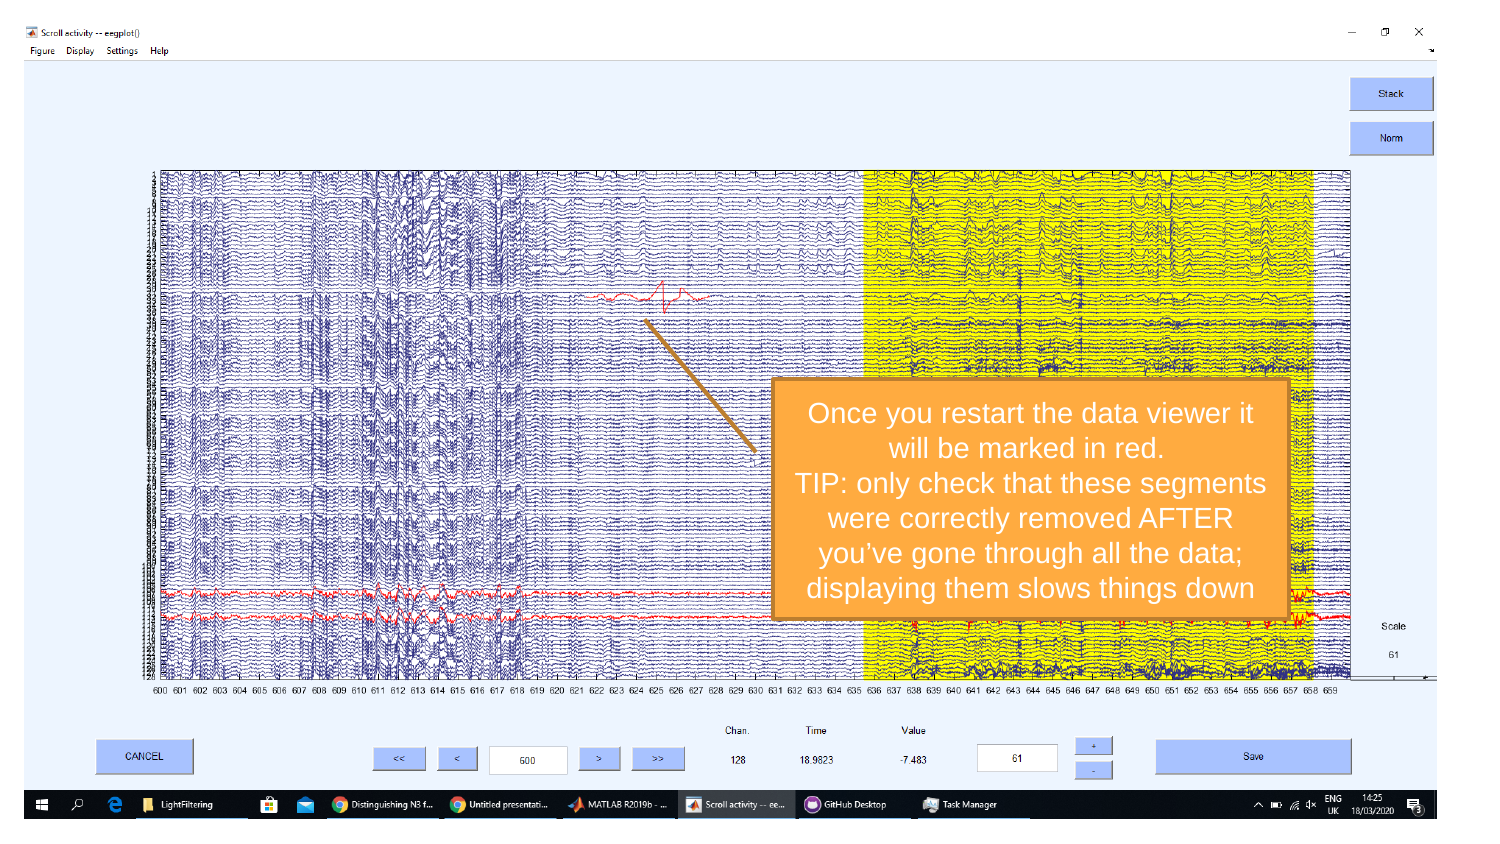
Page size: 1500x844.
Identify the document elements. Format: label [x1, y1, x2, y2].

picture [24, 24, 1437, 819]
